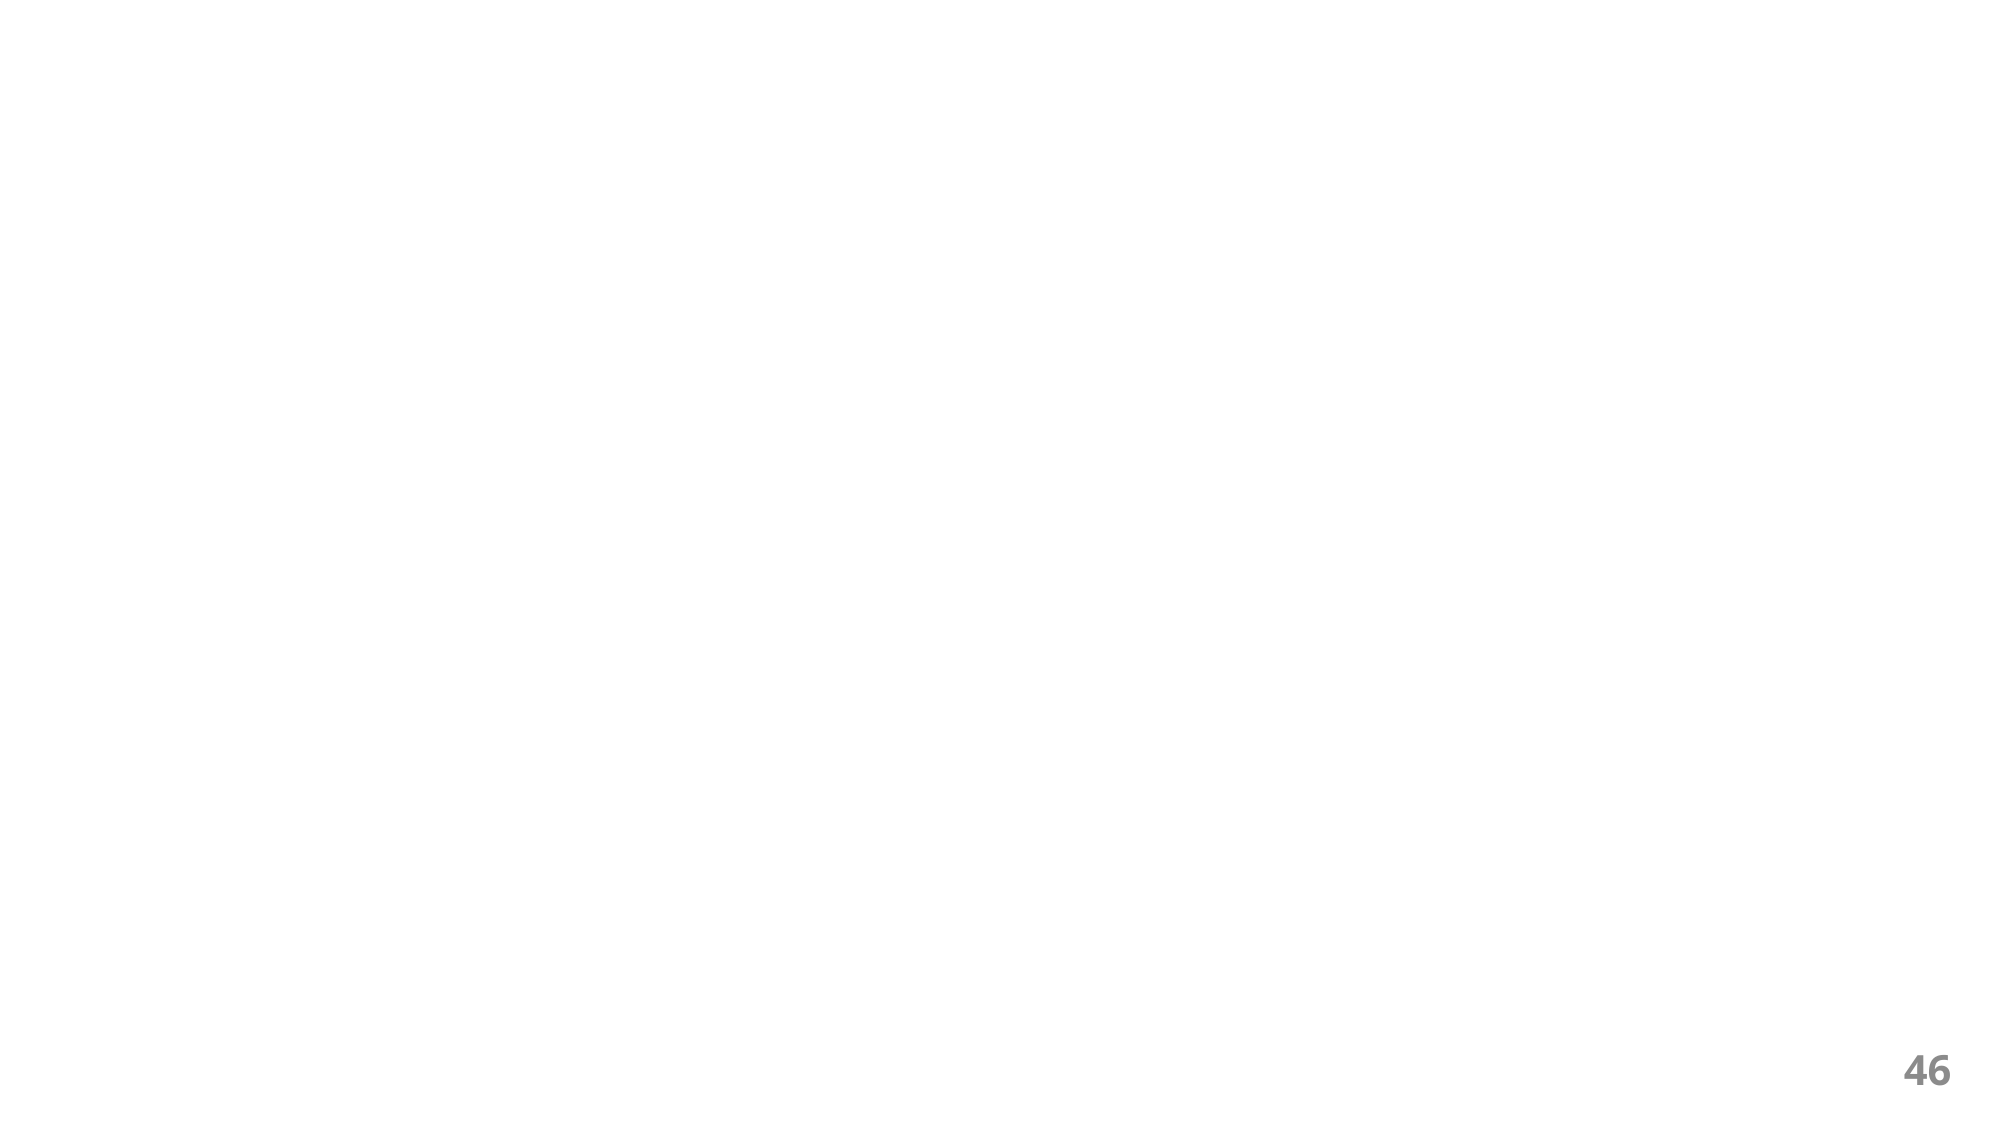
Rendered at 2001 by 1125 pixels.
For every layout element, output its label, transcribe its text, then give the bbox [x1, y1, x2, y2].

slide_number 46 [1516, 1042, 1967, 1103]
